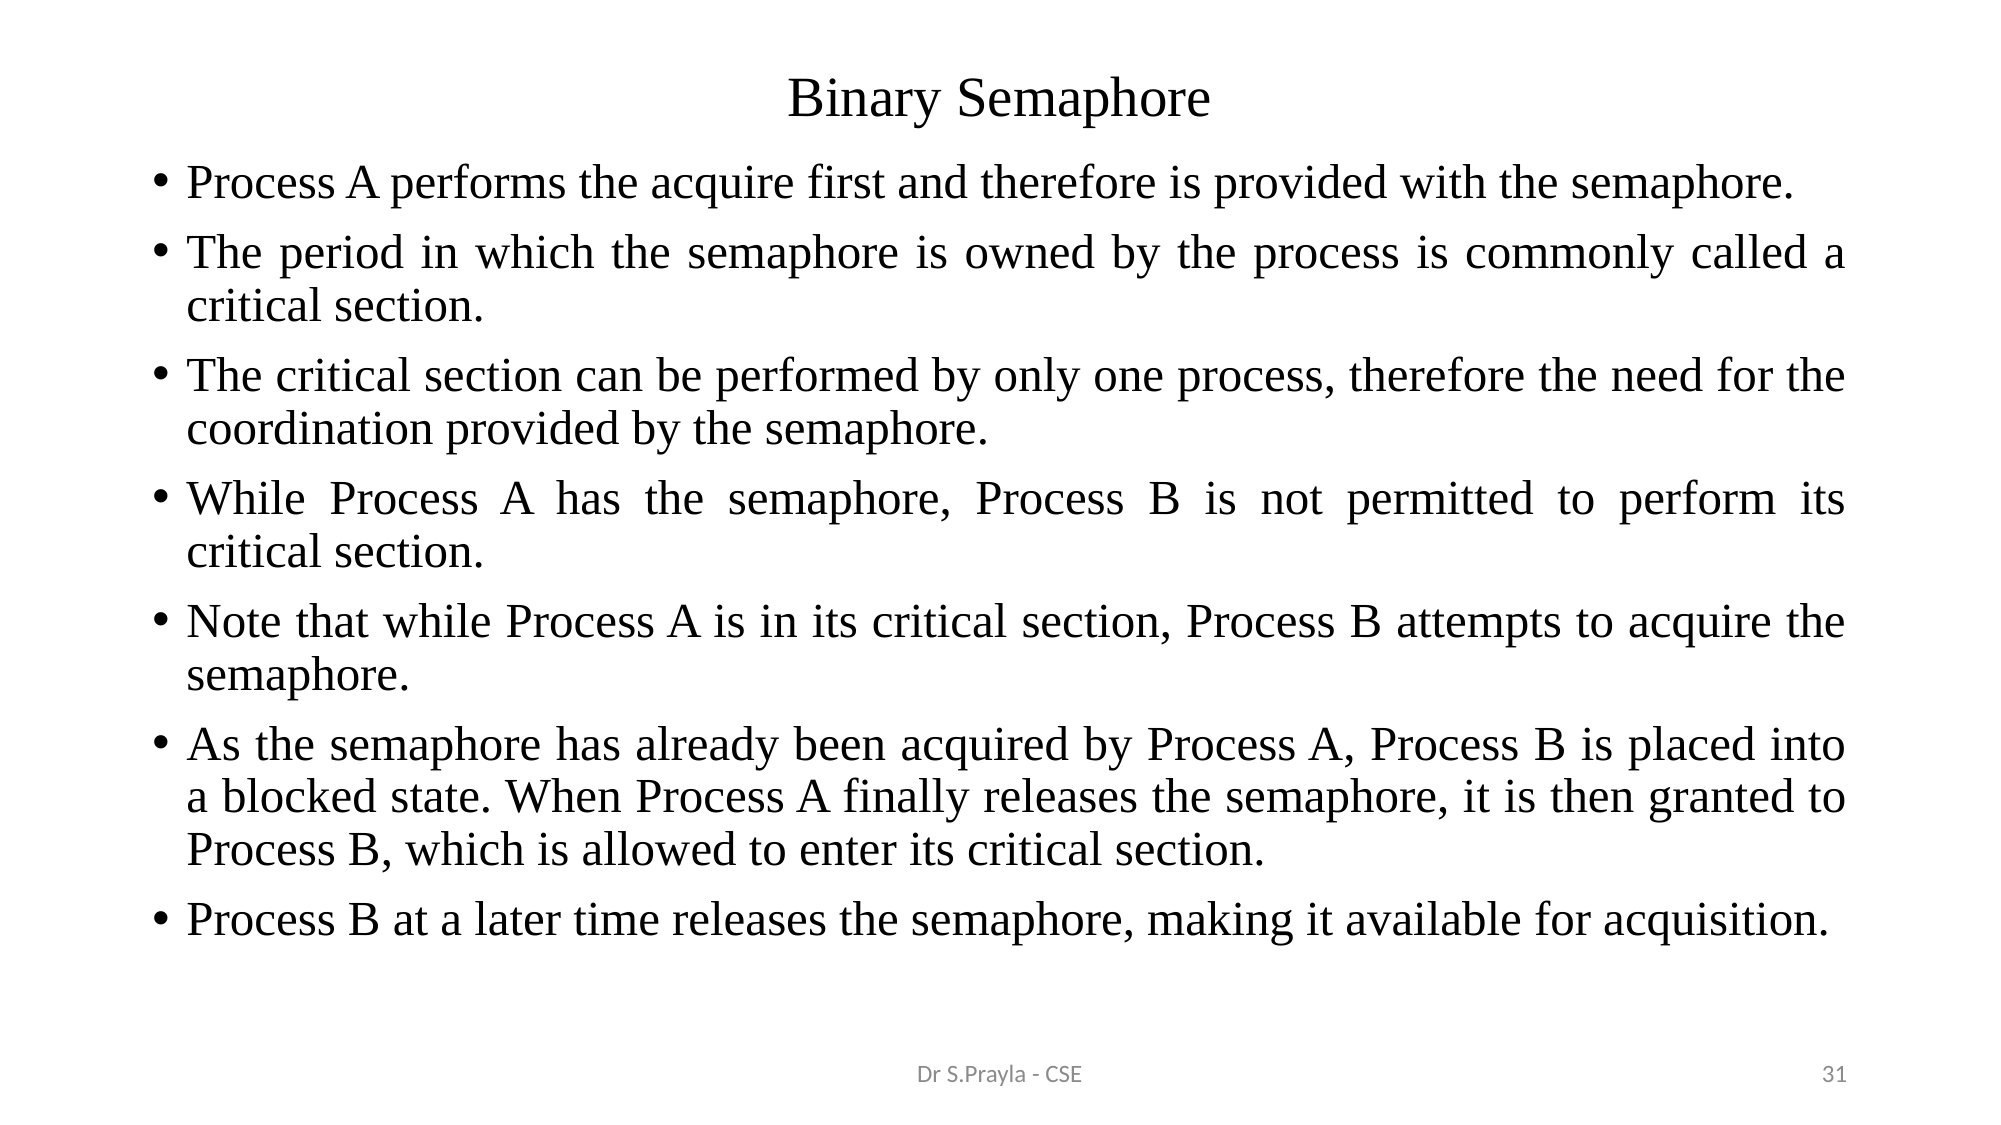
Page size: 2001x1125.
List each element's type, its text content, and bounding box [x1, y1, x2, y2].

title Binary Semaphore [137, 59, 1863, 137]
slide_number 31 [1412, 1042, 1863, 1103]
footer Dr S.Prayla - CSE [662, 1042, 1338, 1103]
list Process A performs the acquire first and therefore is provided with the semaphore. The period in which the semaphore is owned by the process is commonly called a critical section. The critical section can be performed by only one process, therefore the need for the coordination provided by the semaphore. While Process A has the semaphore, Process B is not permitted to perform its critical section. Note that while Process A is in its critical section, Process B attempts to acquire the semaphore. As the semaphore has already been acquired by Process A, Process B is placed into a blocked state. When Process A finally releases the semaphore, it is then granted to Process B, which is allowed to enter its critical section. Process B at a later time releases the semaphore, making it available for acquisition. [137, 148, 1863, 1014]
